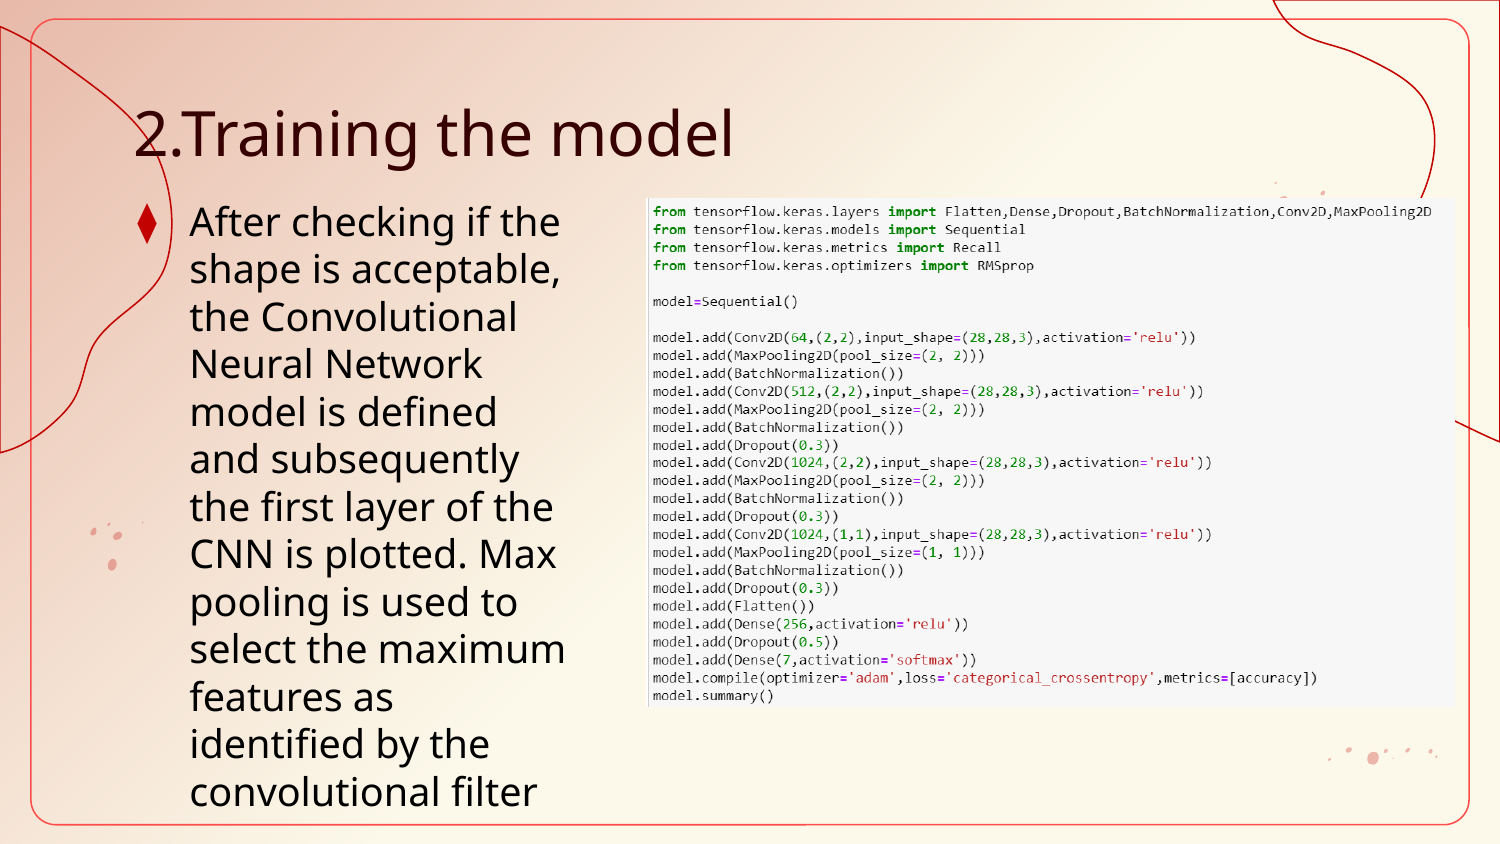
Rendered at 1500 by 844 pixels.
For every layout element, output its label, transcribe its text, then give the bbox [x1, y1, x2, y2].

list After checking if the shape is acceptable, the Convolutional Neural Network model is defined and subsequently the first layer of the CNN is plotted. Max pooling is used to select the maximum features as identified by the convolutional filter [99, 181, 590, 523]
picture [646, 198, 1455, 708]
title 2.Training the model [118, 87, 1382, 182]
